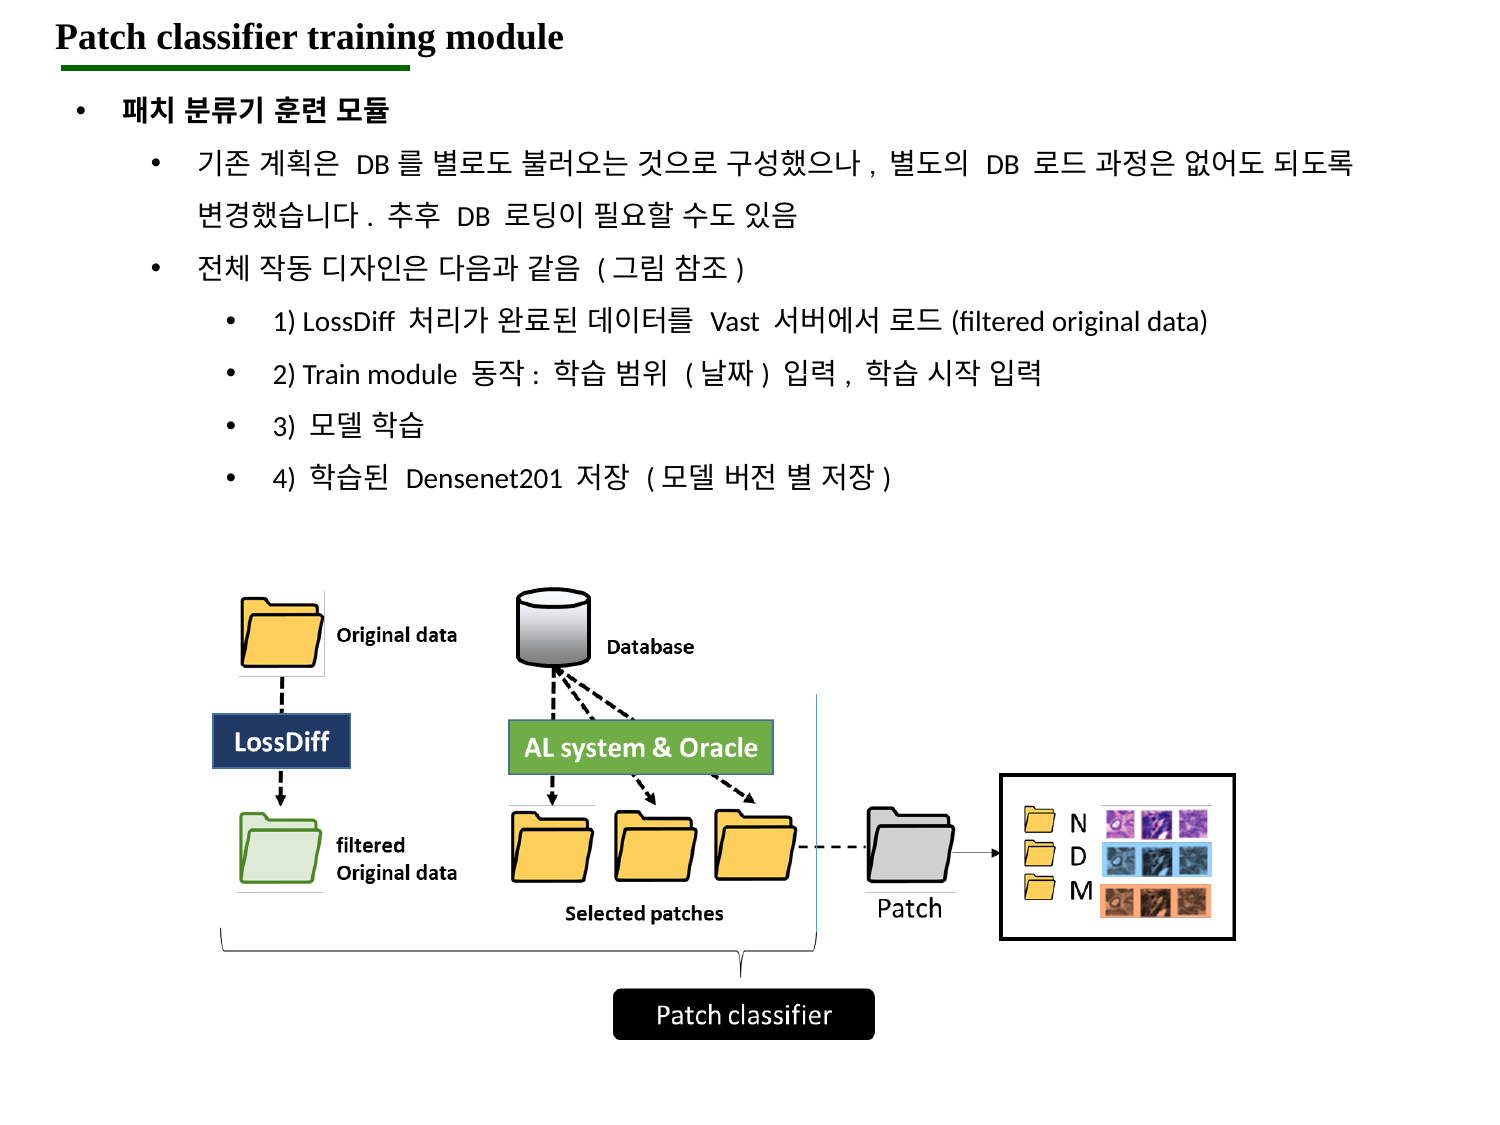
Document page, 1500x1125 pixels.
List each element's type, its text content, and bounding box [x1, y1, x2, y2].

picture [212, 587, 1236, 1050]
text_box Patch classifier training module [40, 4, 818, 65]
text_box 패치 분류기 훈련 모듈 기존 계획은 DB를 별로도 불러오는 것으로 구성했으나, 별도의 DB 로드 과정은 없어도 되도록 변경했습니다. 추후 DB 로딩이 필요할 수도 있음 전체 작동 디자인은 다음과 같음 (그림 참조) 1) LossDiff 처리가 완료된 데이터를 Vast 서버에서 로드(filtered original data) 2) Train module 동작: 학습 범위 (날짜) 입력, 학습 시작 입력 3) 모델 학습 4) 학습된 Densenet201 저장 (모델 버전 별 저장) [61, 67, 1448, 555]
